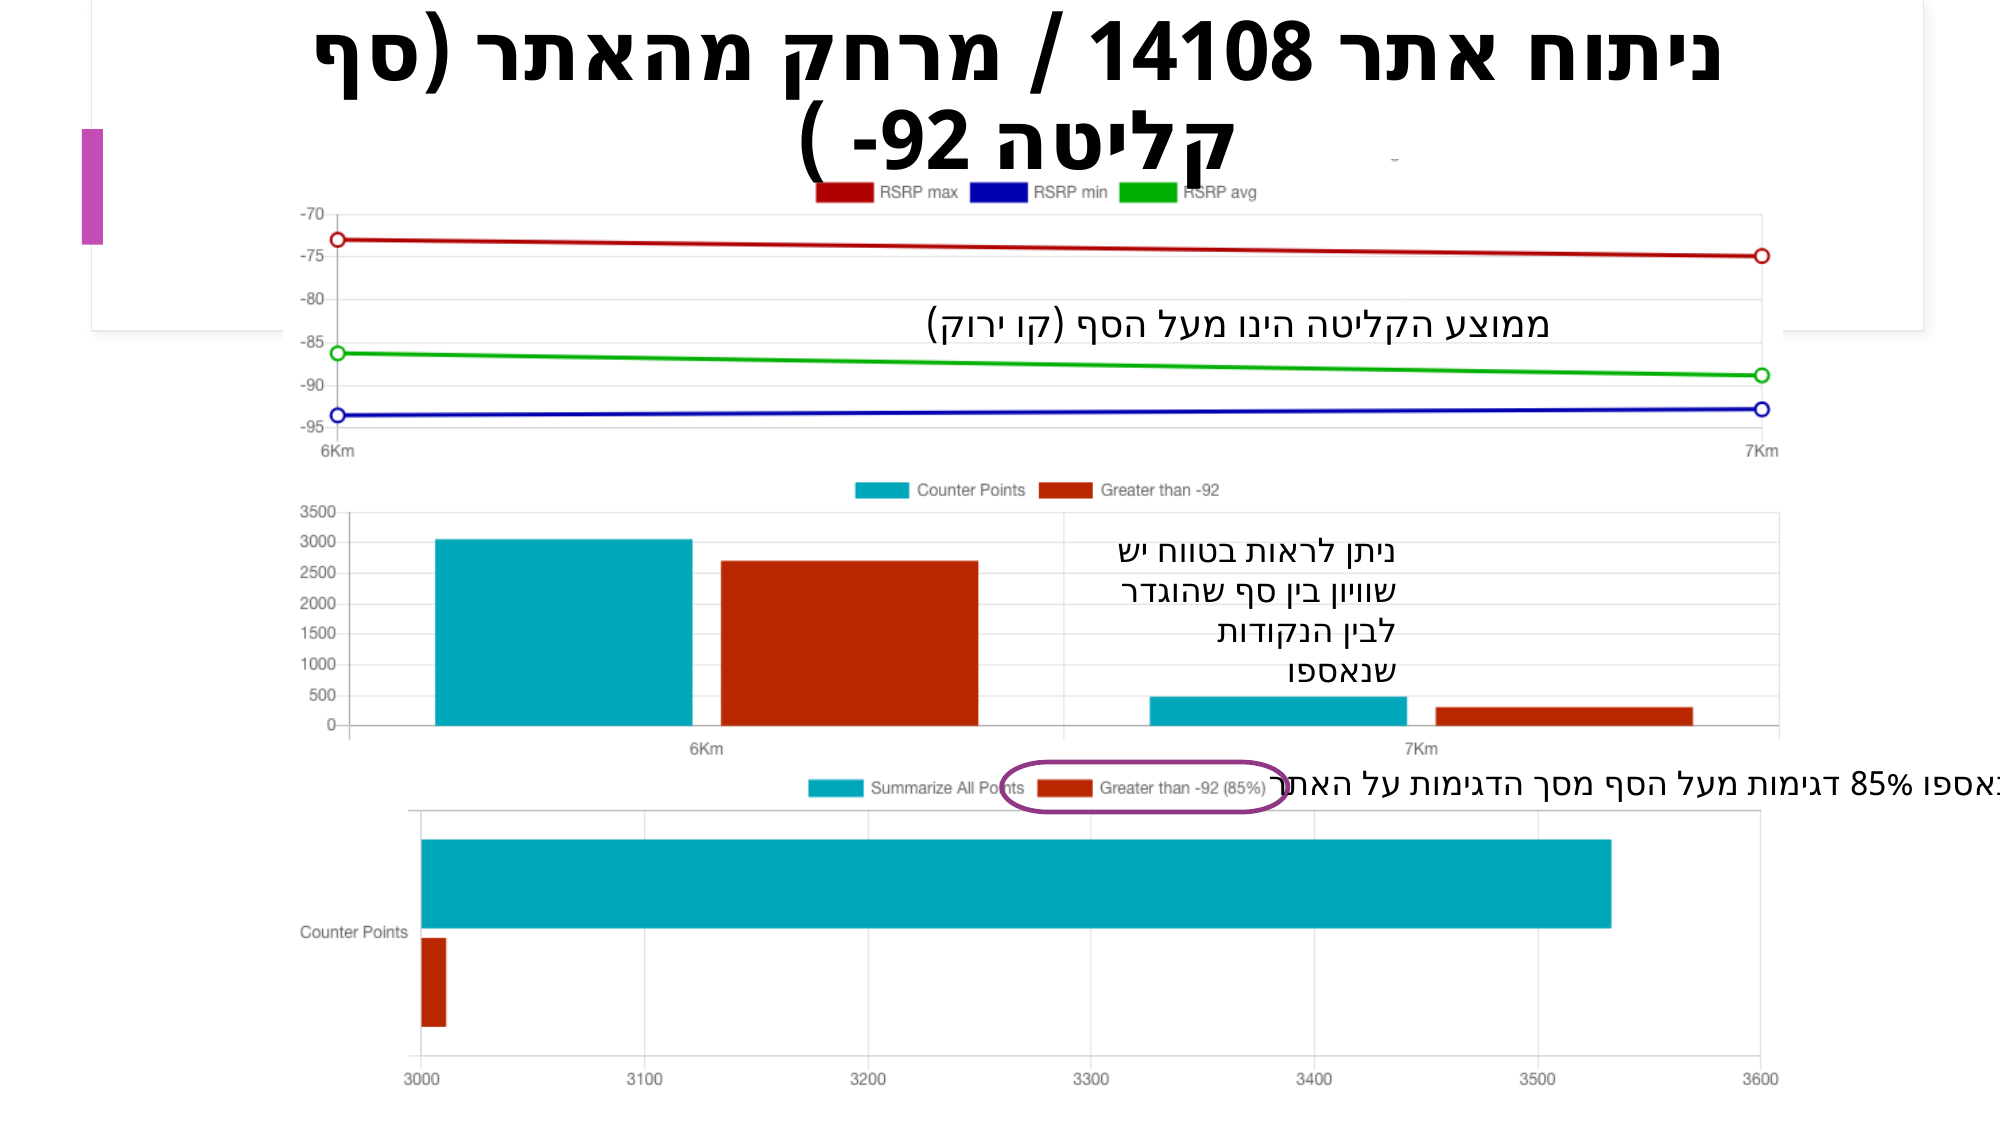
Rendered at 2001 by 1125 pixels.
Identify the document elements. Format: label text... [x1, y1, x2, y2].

title ניתוח אתר 14108 / מרחק מהאתר (סף קליטה 92- ) [184, 1, 1853, 196]
picture [283, 159, 1783, 1112]
text_box נאספו 85% דגימות מעל הסף מסך הדגימות על האתר [1783, 754, 2000, 810]
